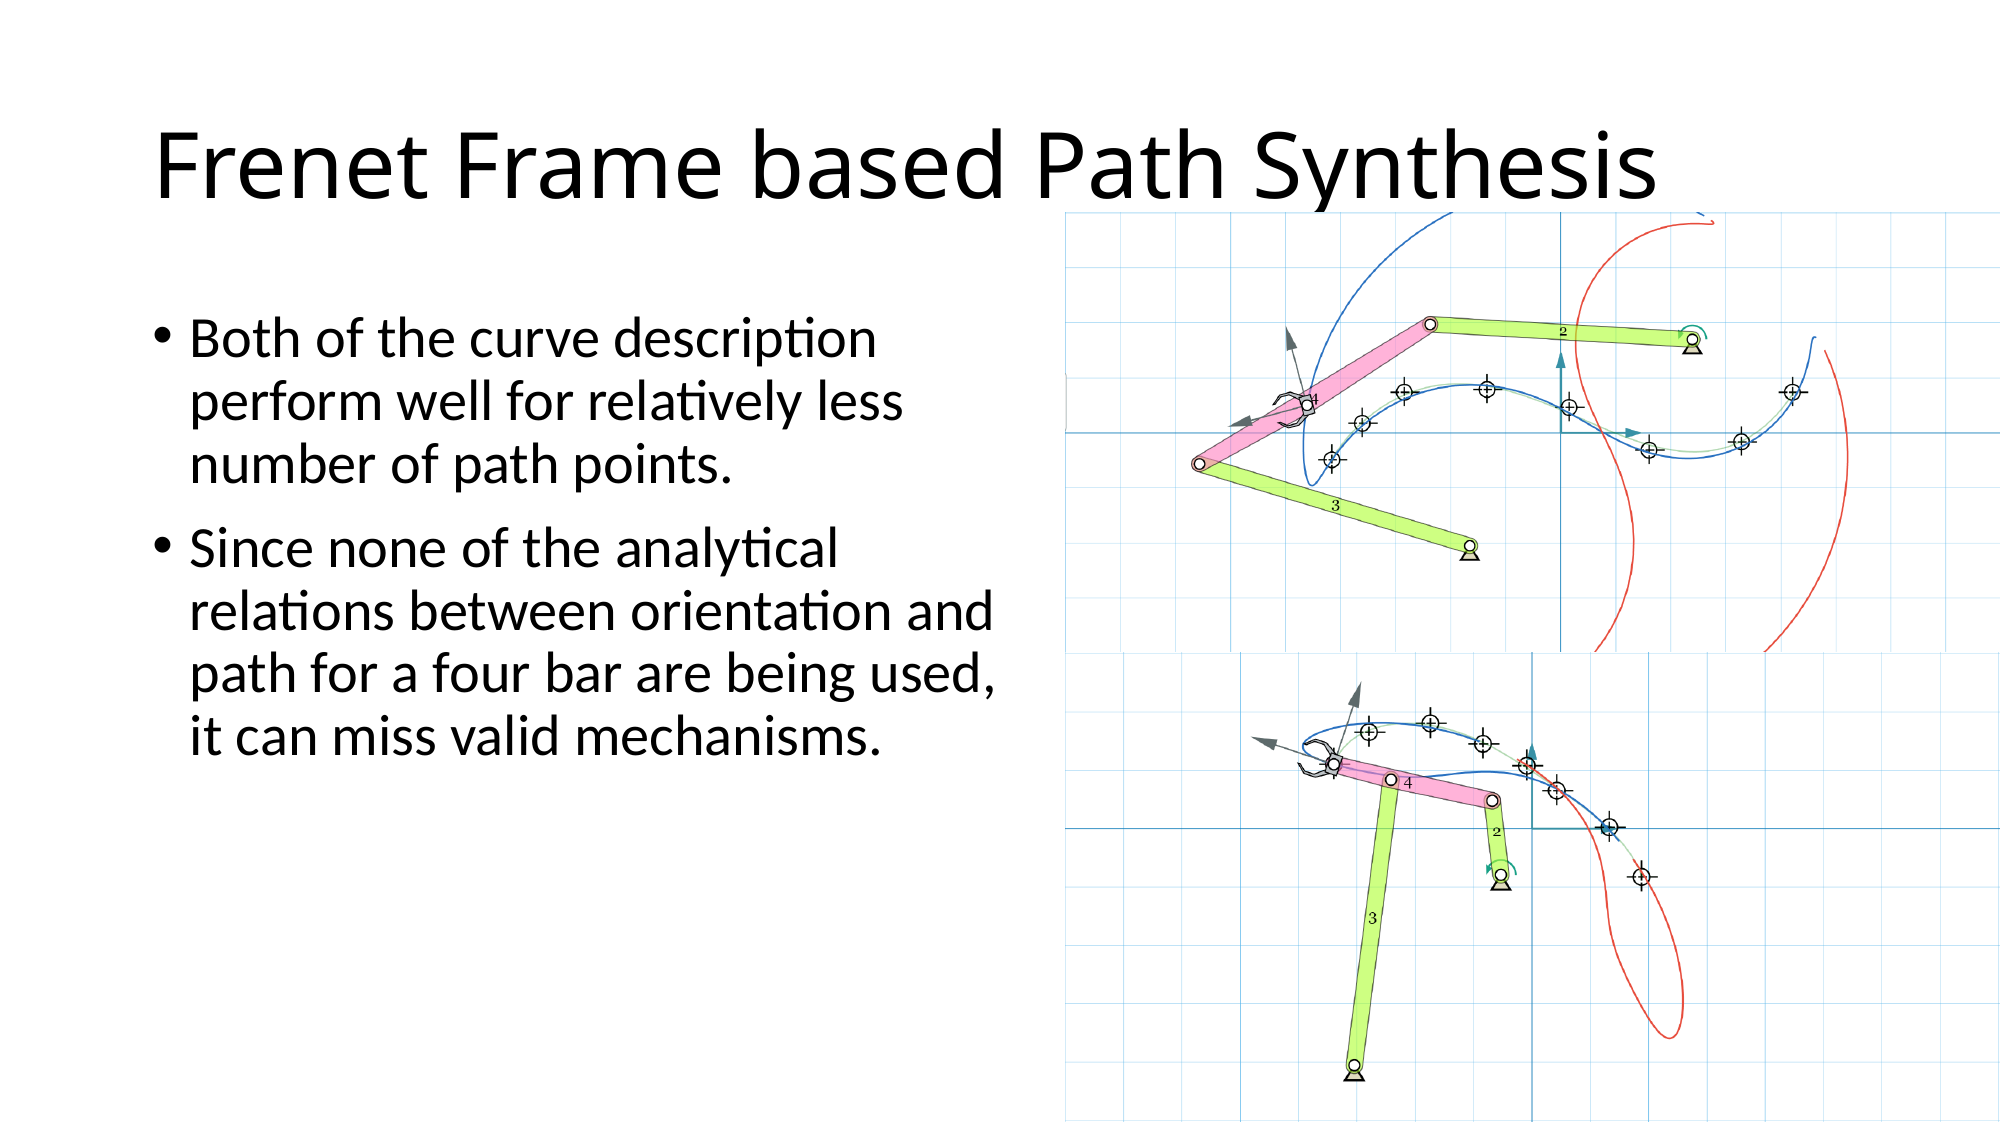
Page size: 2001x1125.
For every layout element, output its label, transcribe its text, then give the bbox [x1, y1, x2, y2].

title Frenet Frame based Path Synthesis [137, 59, 1863, 278]
list Both of the curve description perform well for relatively less number of path points. Since none of the analytical relations between orientation and path for a four bar are being used, it can miss valid mechanisms. [137, 299, 1014, 1014]
picture [1065, 212, 2000, 1122]
